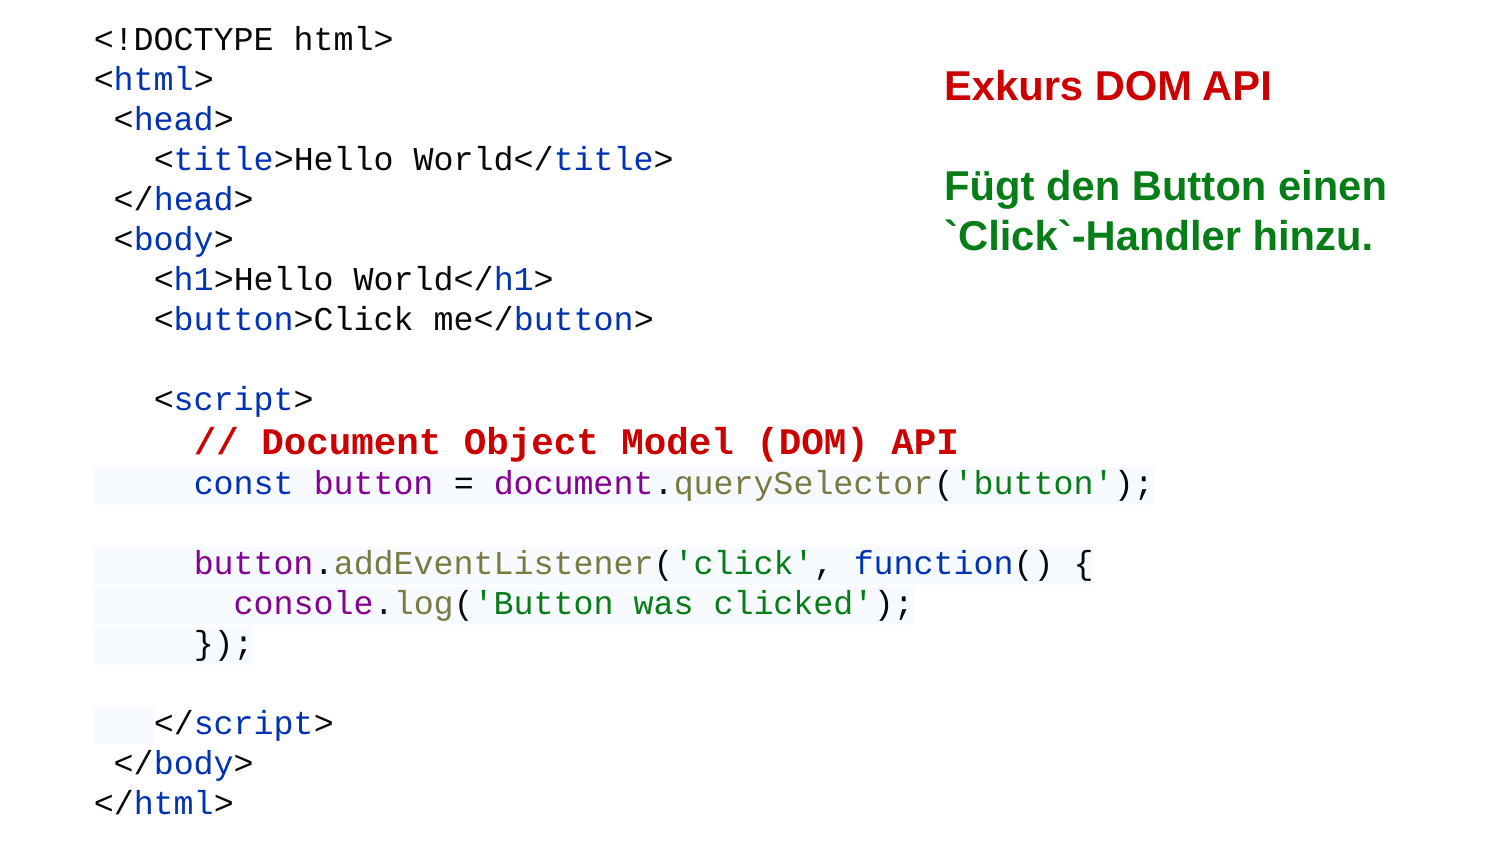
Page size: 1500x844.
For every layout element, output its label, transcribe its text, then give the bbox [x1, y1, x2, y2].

text_box <!DOCTYPE html> <html> <head> <title>Hello World</title> </head> <body> <h1>Hello World</h1> <button>Click me</button> <script> // Document Object Model (DOM) API const button = document.querySelector('button'); button.addEventListener('click', function() { console.log('Button was clicked'); }); </script> </body> </html> [78, 2, 1291, 836]
text_box Exkurs DOM API Fügt den Button einen `Click`-Handler hinzu. [929, 43, 1482, 274]
